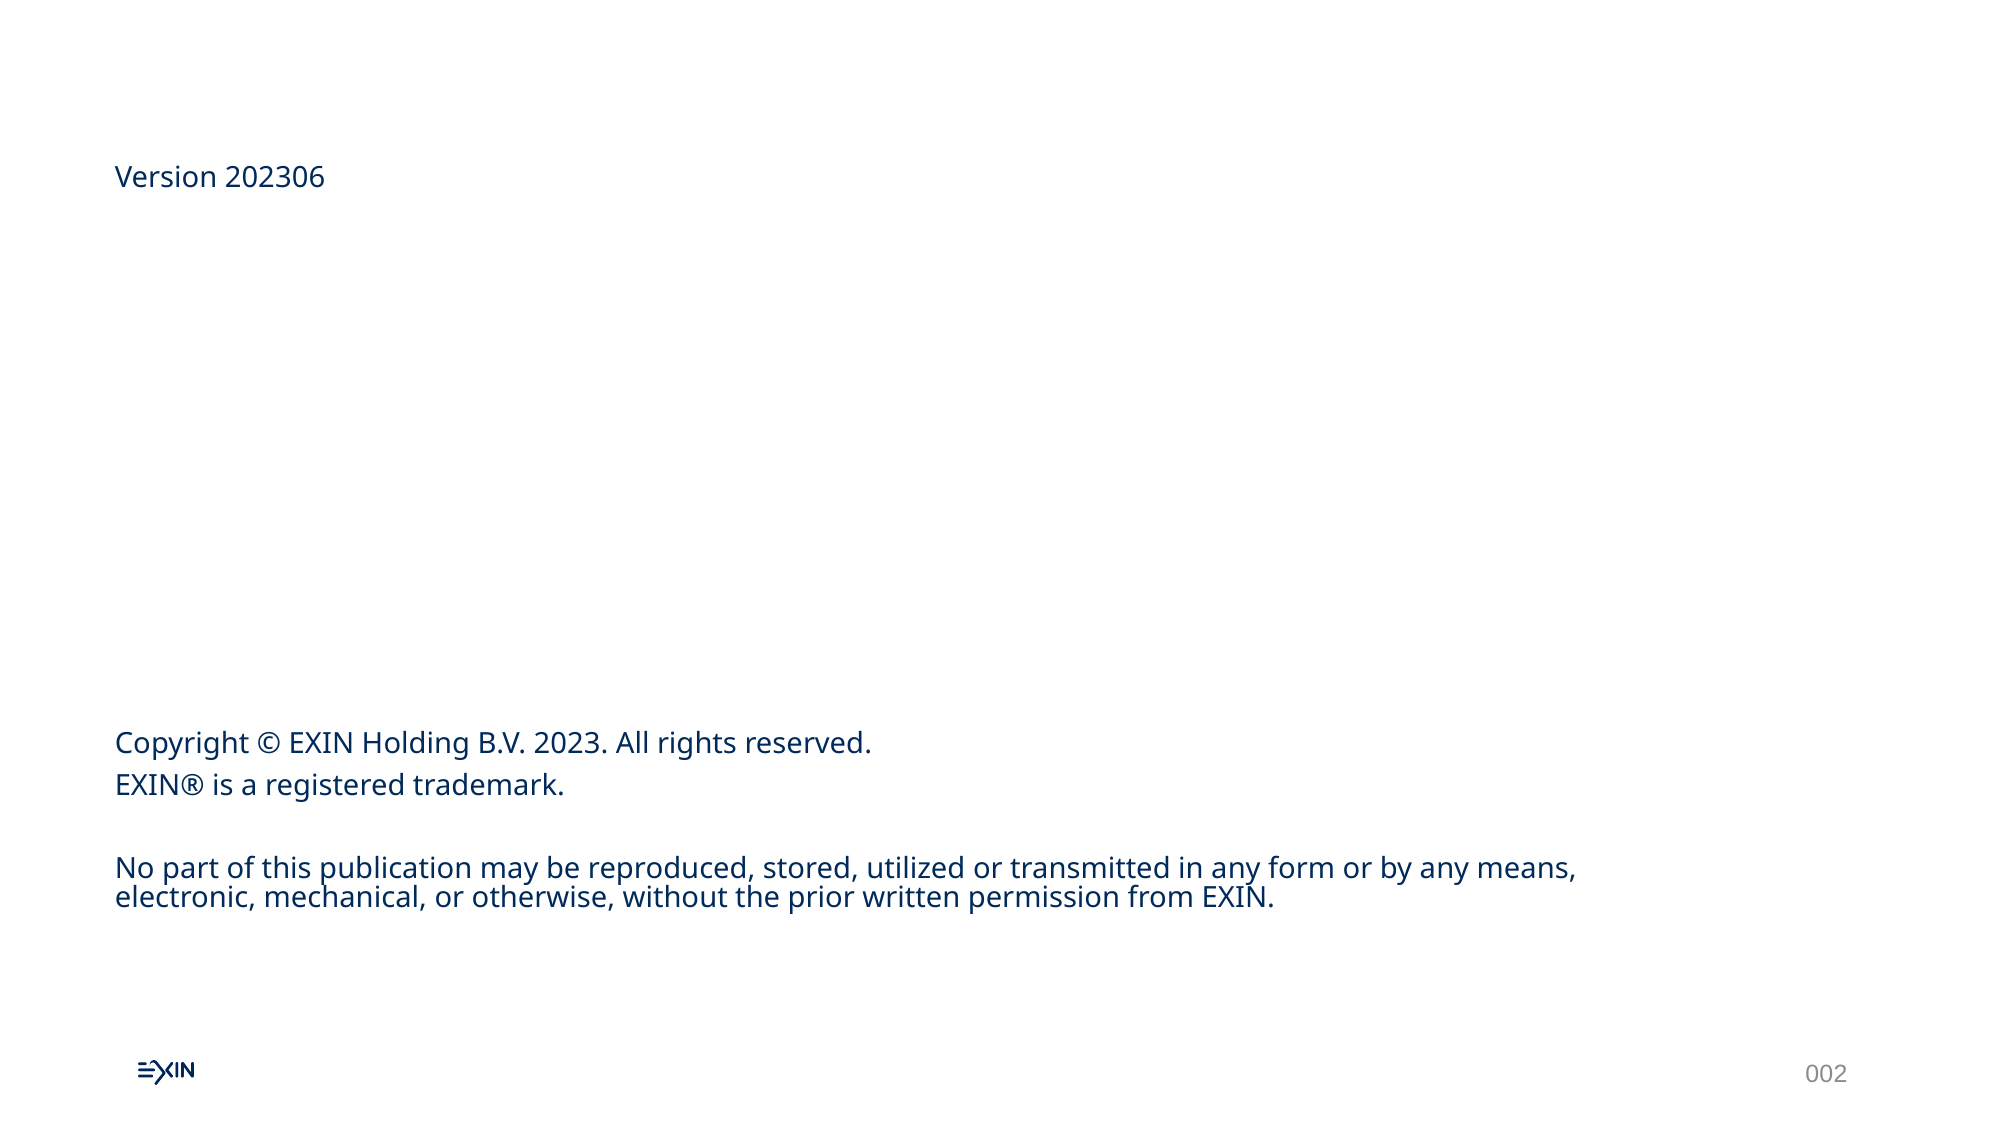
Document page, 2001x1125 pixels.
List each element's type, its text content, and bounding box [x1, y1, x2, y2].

picture [138, 1060, 194, 1085]
text_box Version 202306 Copyright © EXIN Holding B.V. 2023. All rights reserved. EXIN® is a registered trademark. No part of this publication may be reproduced, stored, utilized or transmitted in any form or by any means, electronic, mechanical, or otherwise, without the prior written permission from EXIN. [99, 154, 1625, 970]
slide_number 002 [1412, 1042, 1863, 1103]
